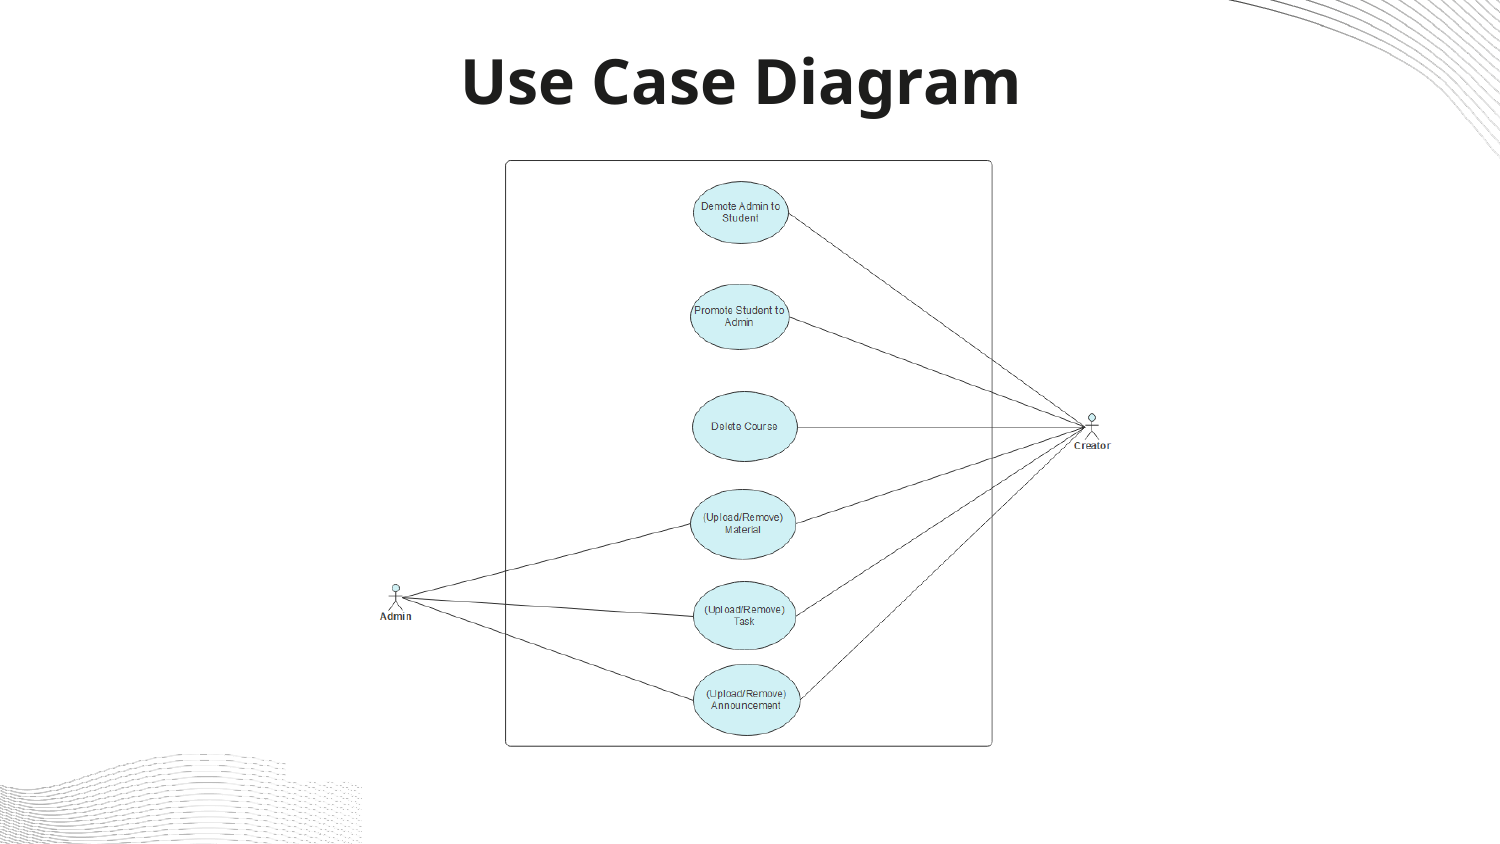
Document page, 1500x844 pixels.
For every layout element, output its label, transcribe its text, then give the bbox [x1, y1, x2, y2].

title Use Case Diagram [109, 27, 1374, 122]
picture [0, 136, 1198, 844]
picture [1207, 0, 1500, 287]
